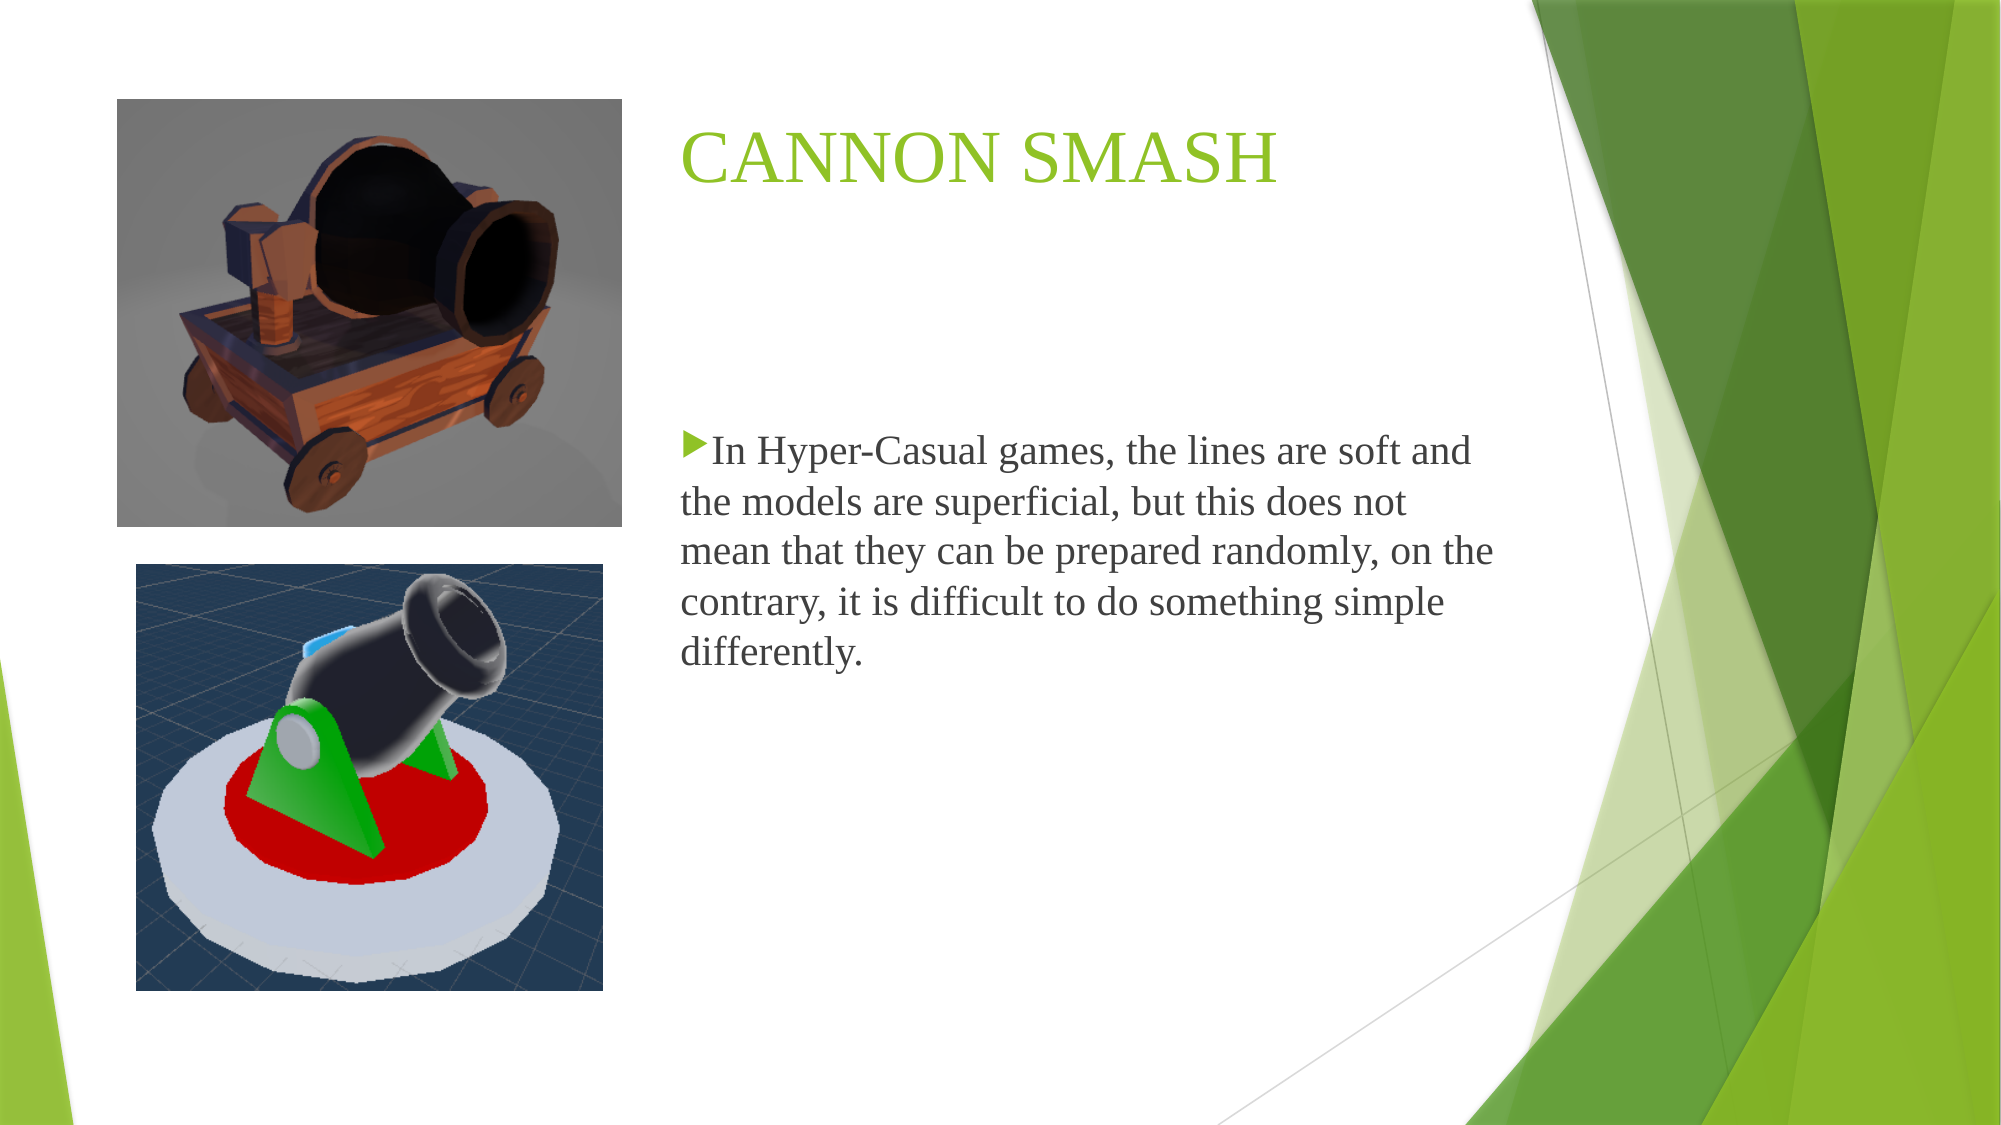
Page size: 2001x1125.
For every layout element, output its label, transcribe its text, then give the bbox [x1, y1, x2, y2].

picture [135, 563, 604, 992]
picture [117, 99, 622, 528]
text_box In Hyper-Casual games, the lines are soft and the models are superficial, but this does not mean that they can be prepared randomly, on the contrary, it is difficult to do something simple differently. [665, 415, 1522, 1053]
title CANNON SMASH [665, 99, 1522, 317]
